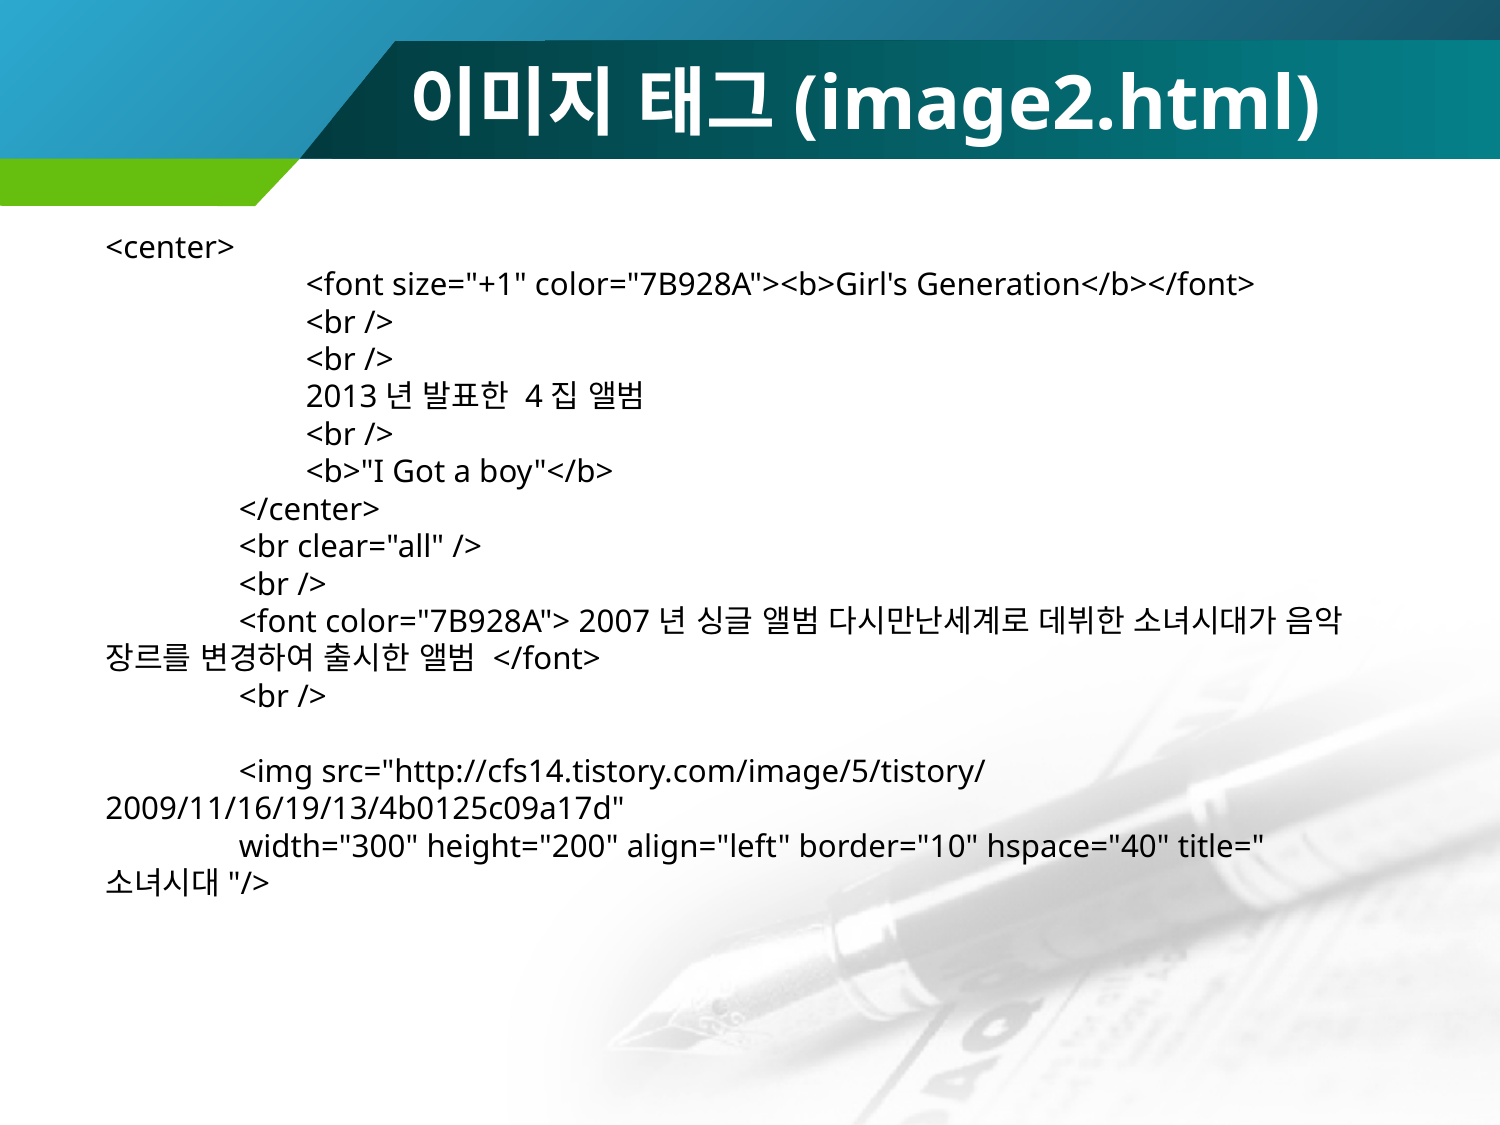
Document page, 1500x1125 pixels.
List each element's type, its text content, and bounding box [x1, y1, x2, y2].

picture [490, 448, 1500, 1125]
text_box <center> <font size="+1" color="7B928A"><b>Girl's Generation</b></font> <br /> <br /> 2013년 발표한 4집 앨범 <br /> <b>"I Got a boy"</b> </center> <br clear="all" /> <br /> <font color="7B928A"> 2007년 싱글 앨범 다시만난세계로 데뷔한 소녀시대가 음악 장르를 변경하여 출시한 앨범 </font> <br /> <img src="http://cfs14.tistory.com/image/5/tistory/2009/11/16/19/13/4b0125c09a17d" width="300" height="200" align="left" border="10" hspace="40" title="소녀시대"/> [105, 222, 1358, 1036]
text_box 이미지 태그(image2.html) [394, 37, 1433, 163]
